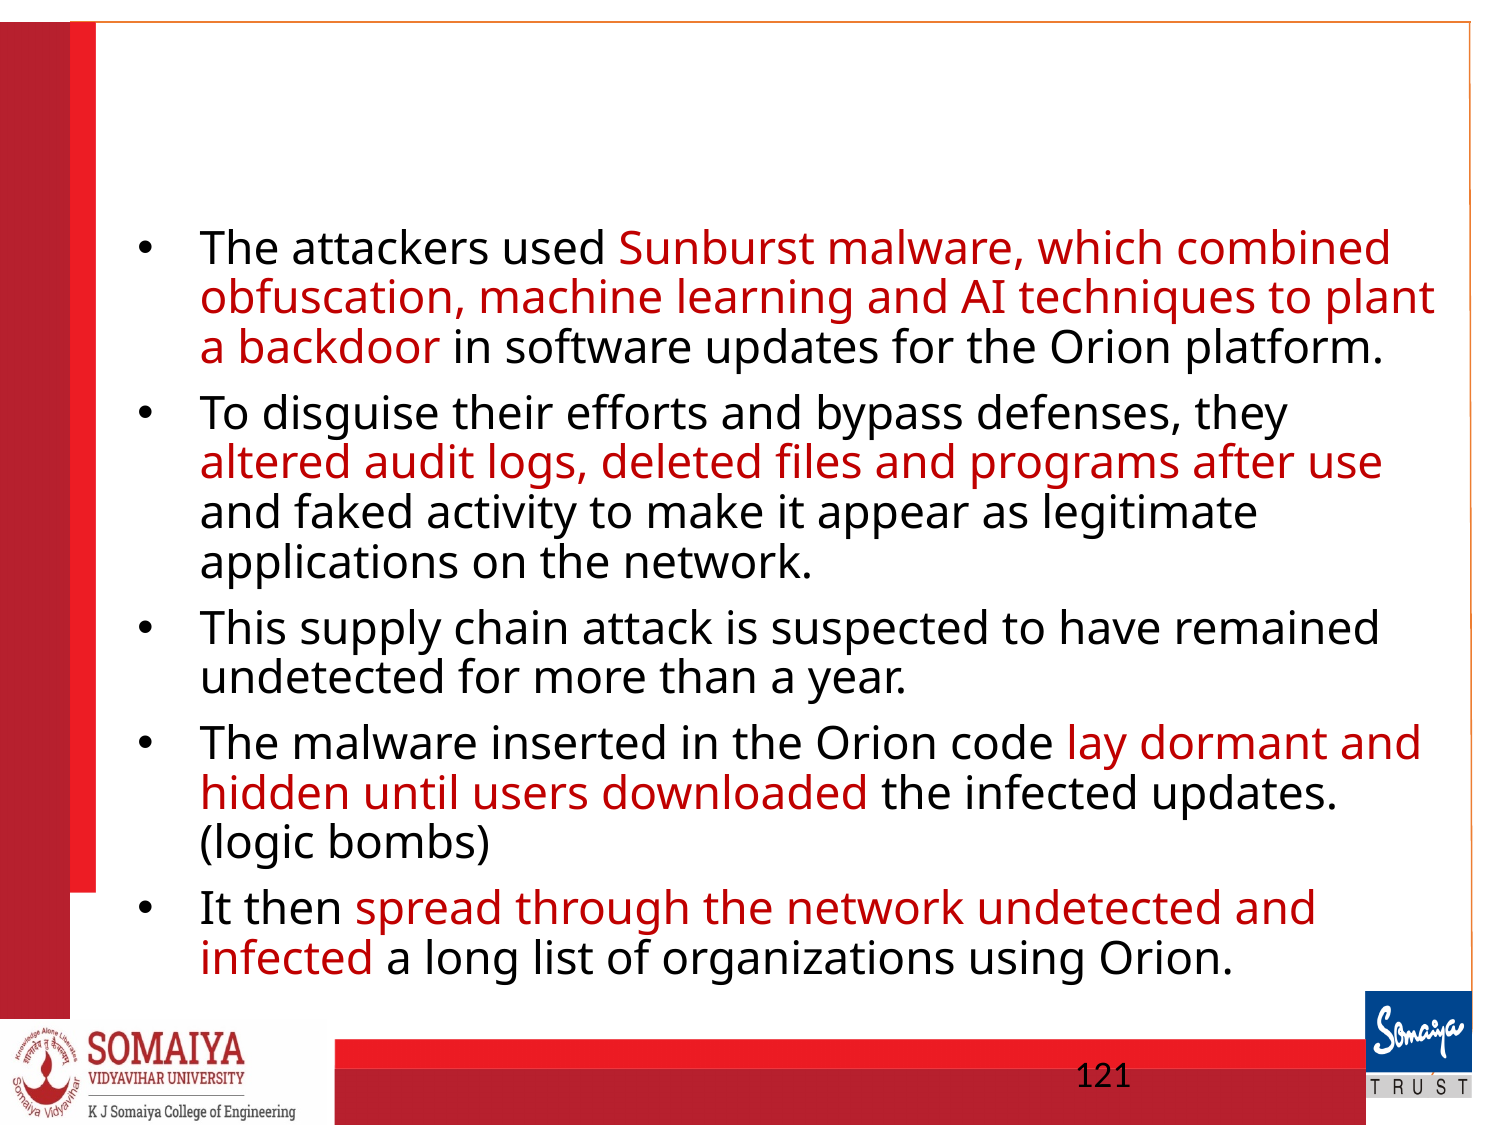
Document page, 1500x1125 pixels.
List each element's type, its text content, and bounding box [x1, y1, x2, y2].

picture [0, 22, 327, 1125]
slide_number 121 [1059, 1042, 1397, 1103]
list The attackers used Sunburst malware, which combined obfuscation, machine learning and AI techniques to plant a backdoor in software updates for the Orion platform. To disguise their efforts and bypass defenses, they altered audit logs, deleted files and programs after use and faked activity to make it appear as legitimate applications on the network. This supply chain attack is suspected to have remained undetected for more than a year. The malware inserted in the Orion code lay dormant and hidden until users downloaded the infected updates. (logic bombs) It then spread through the network undetected and infected a long list of organizations using Orion. [114, 217, 1465, 1006]
picture [335, 1040, 1365, 1125]
picture [1365, 991, 1472, 1098]
